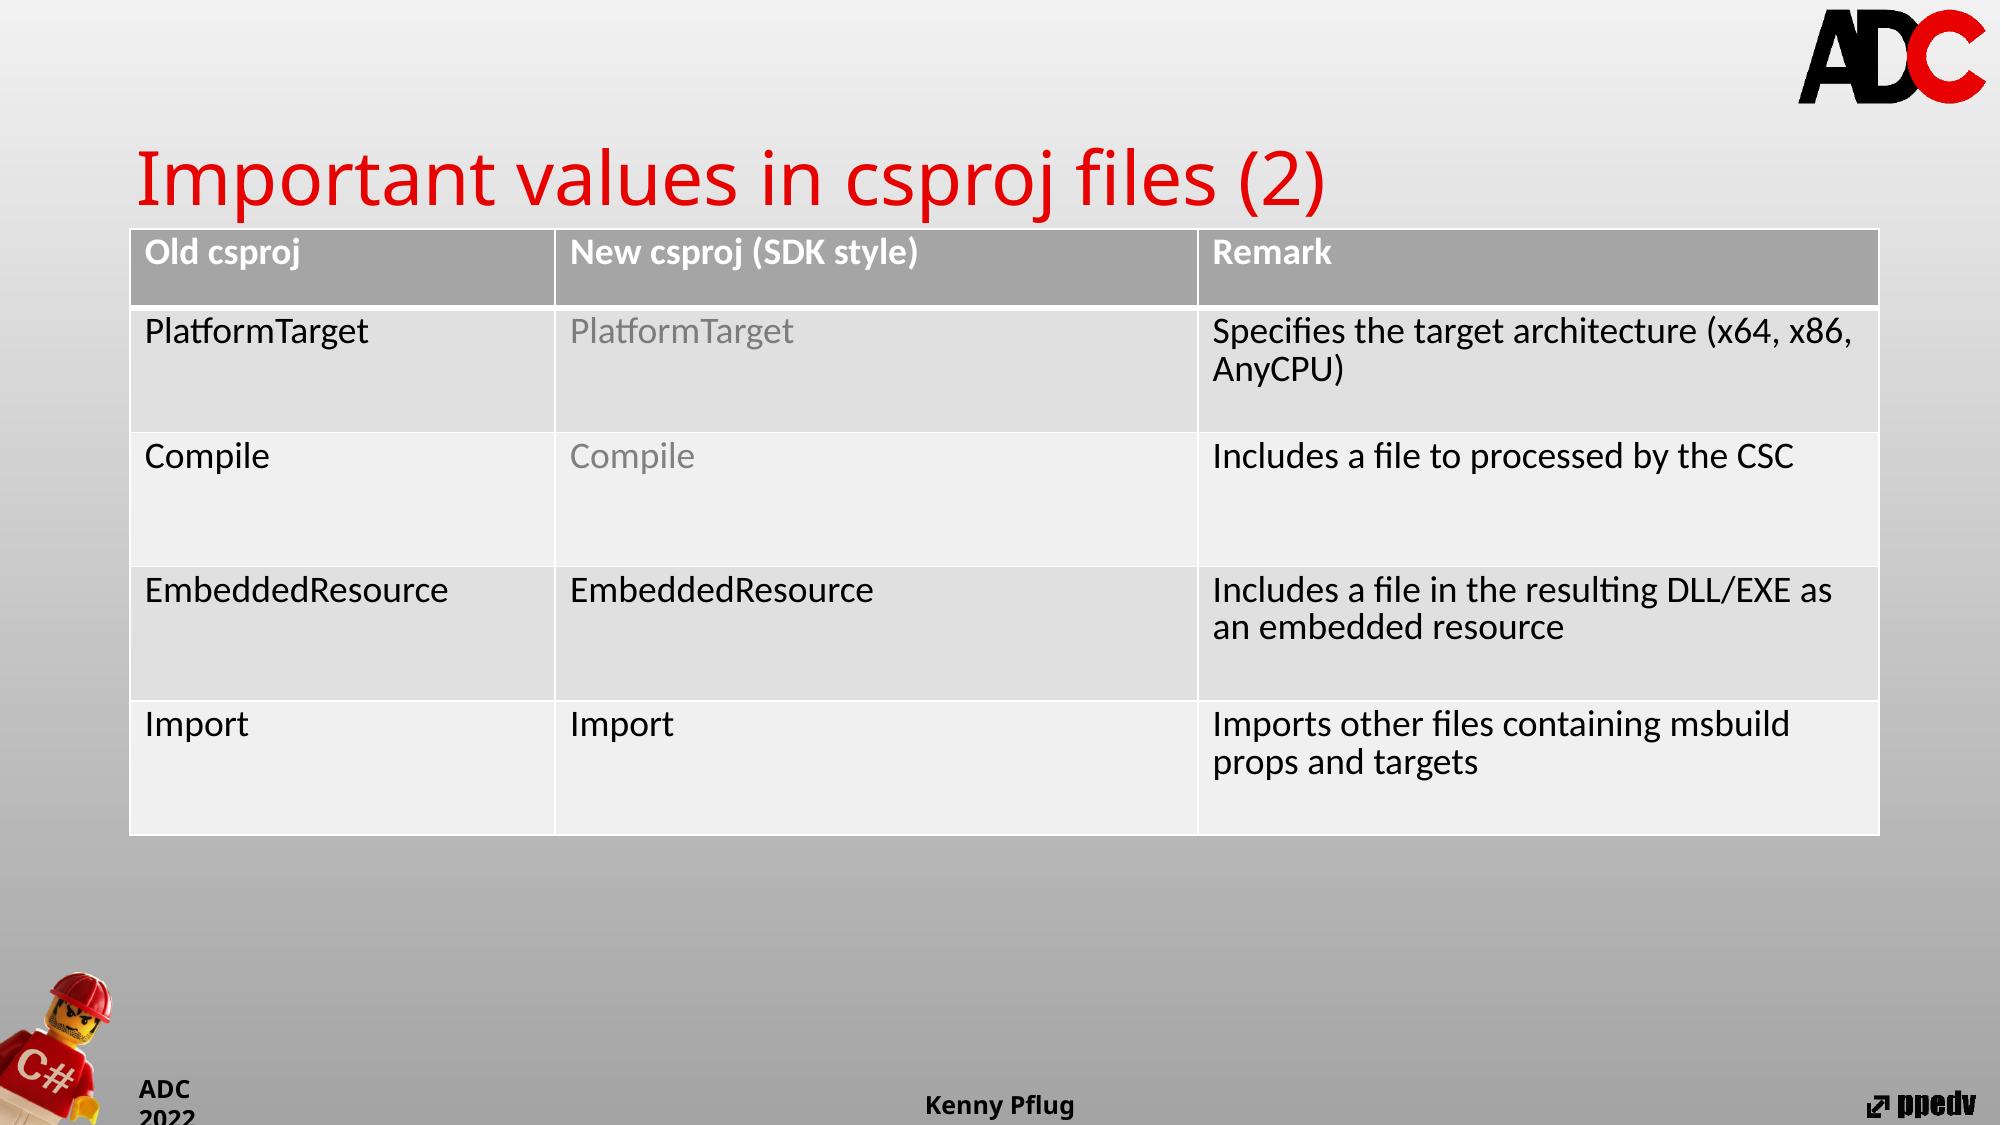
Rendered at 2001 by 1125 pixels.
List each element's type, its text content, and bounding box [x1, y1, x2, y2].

table_header Old csproj [131, 230, 554, 305]
table_cell Imports other files containing msbuild props and targets [1199, 702, 1878, 834]
table_header Remark [1199, 230, 1878, 305]
table_cell PlatformTarget [556, 311, 1197, 432]
table_cell EmbeddedResource [556, 567, 1197, 700]
table_cell Includes a file in the resulting DLL/EXE as an embedded resource [1199, 567, 1878, 700]
table_cell Compile [131, 433, 554, 566]
table_cell Specifies the target architecture (x64, x86, AnyCPU) [1199, 311, 1878, 432]
table_header New csproj (SDK style) [556, 230, 1197, 305]
picture [0, 968, 130, 1125]
table_cell PlatformTarget [131, 311, 554, 432]
text_box Important values in csproj files (2) [121, 122, 1557, 228]
table_cell Import [556, 702, 1197, 834]
table_cell Includes a file to processed by the CSC [1199, 433, 1878, 566]
table_cell Import [131, 702, 554, 834]
table_cell Compile [556, 433, 1197, 566]
picture [1796, 5, 1988, 108]
table_cell EmbeddedResource [131, 567, 554, 700]
